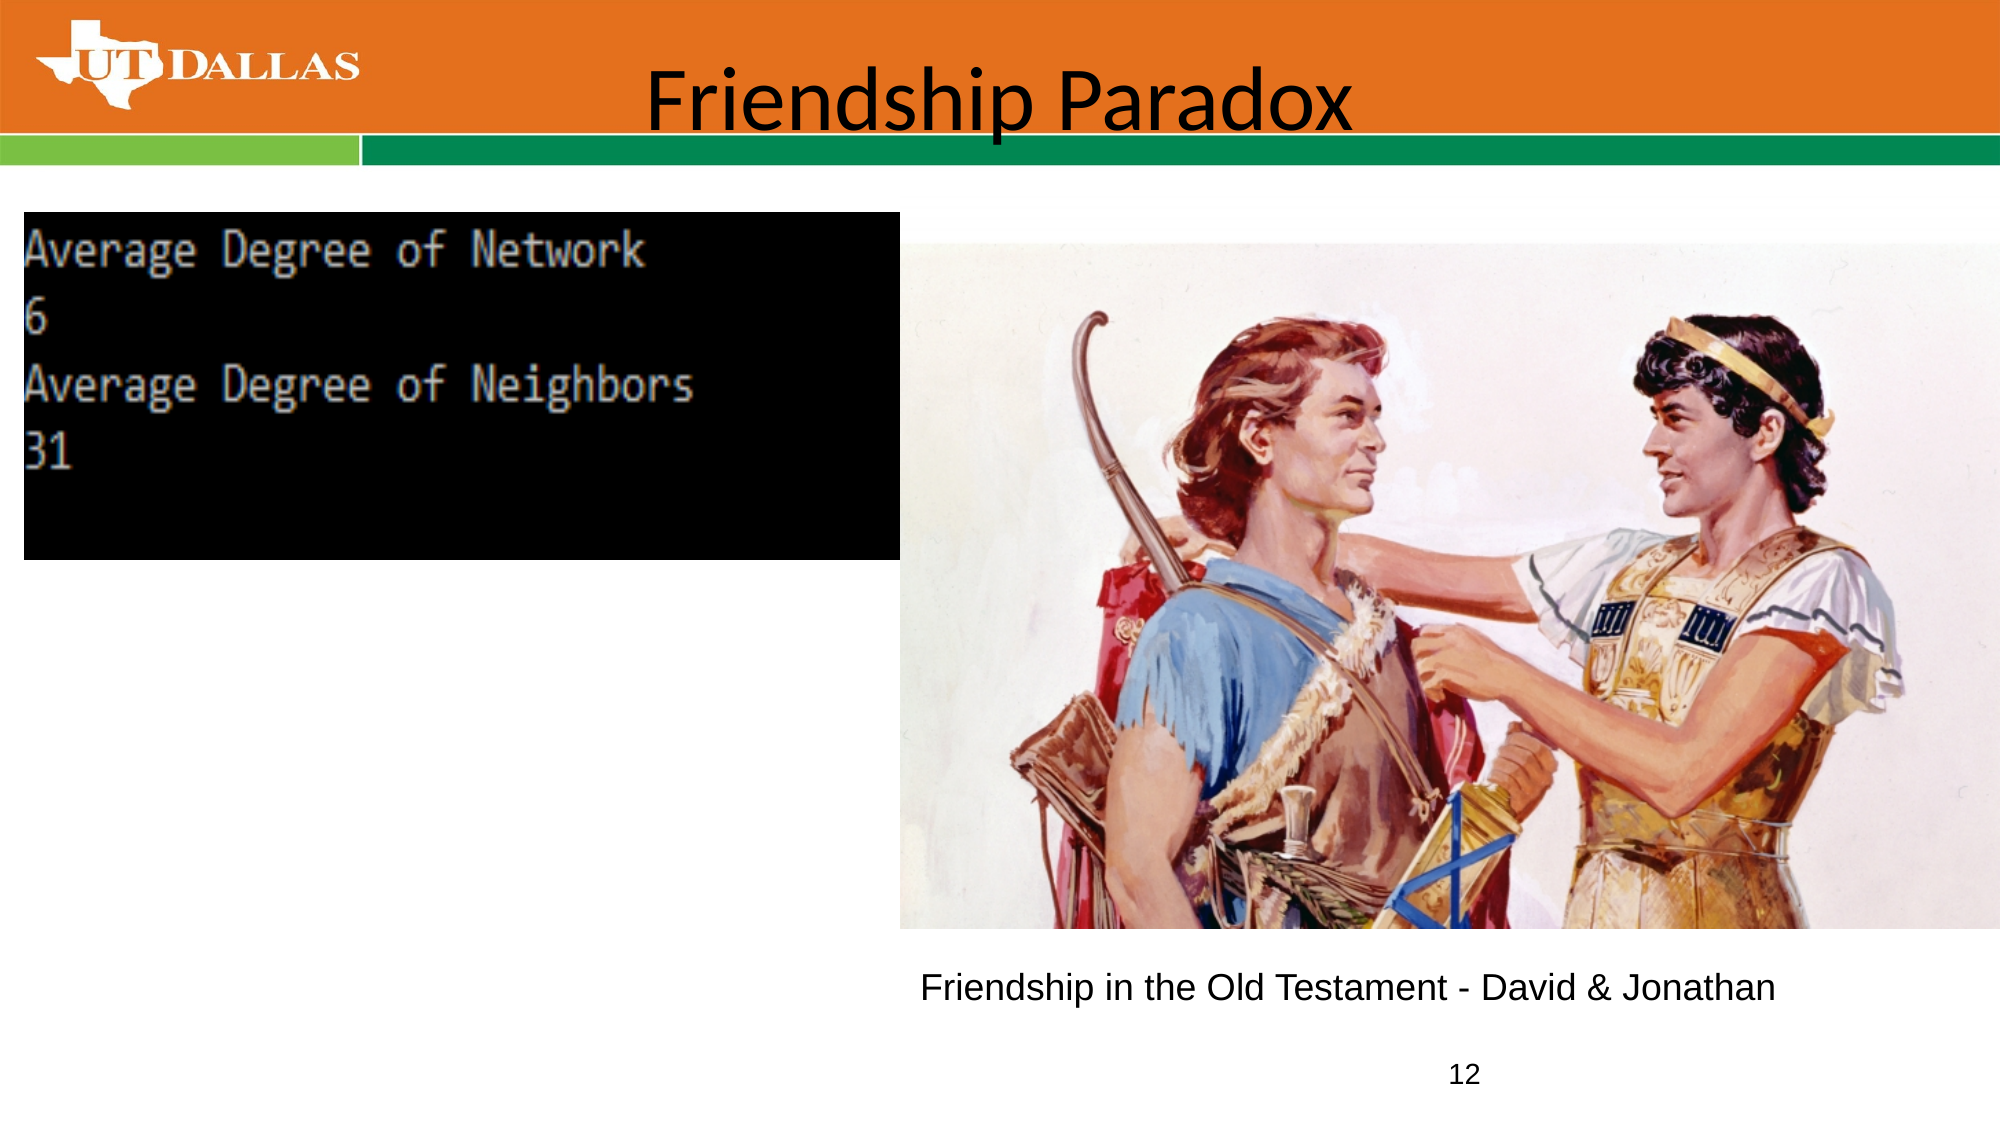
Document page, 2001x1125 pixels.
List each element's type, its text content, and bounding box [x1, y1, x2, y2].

picture [0, 0, 2000, 1125]
text_box Friendship in the Old Testament - David & Jonathan [904, 947, 1966, 1023]
title Friendship Paradox [99, 0, 1900, 188]
slide_number ‹#› [1433, 1042, 1900, 1103]
